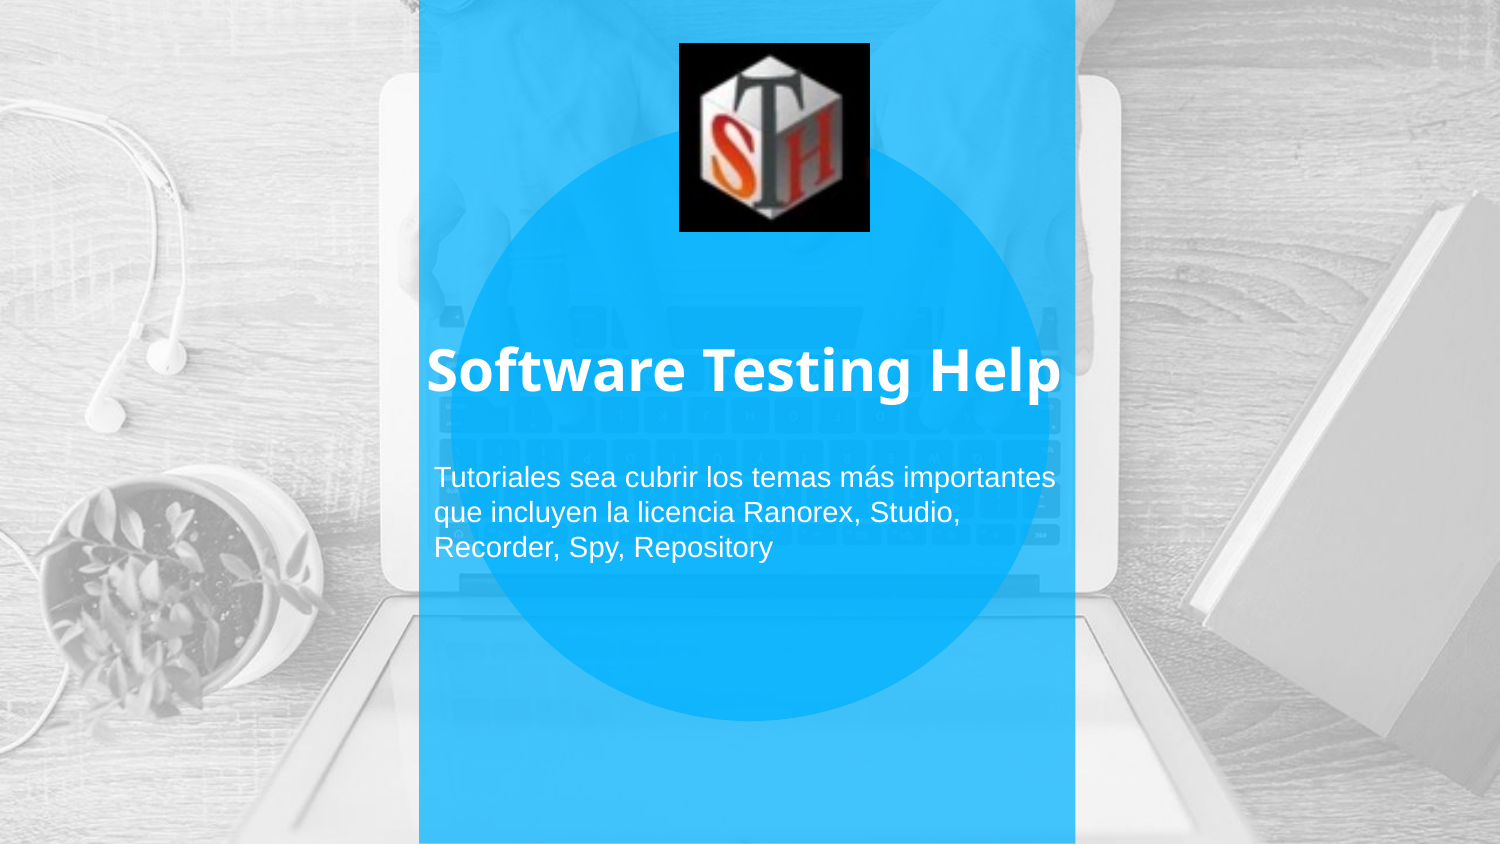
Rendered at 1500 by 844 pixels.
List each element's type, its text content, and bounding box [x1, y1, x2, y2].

text_box [419, 643, 1076, 844]
title Software Testing Help [388, 44, 1101, 643]
text_box Tutoriales sea cubrir los temas más importantes que incluyen la licencia Ranorex, Studio, Recorder, Spy, Repository [419, 451, 1105, 606]
text_box [419, 0, 1076, 44]
picture [678, 43, 870, 231]
